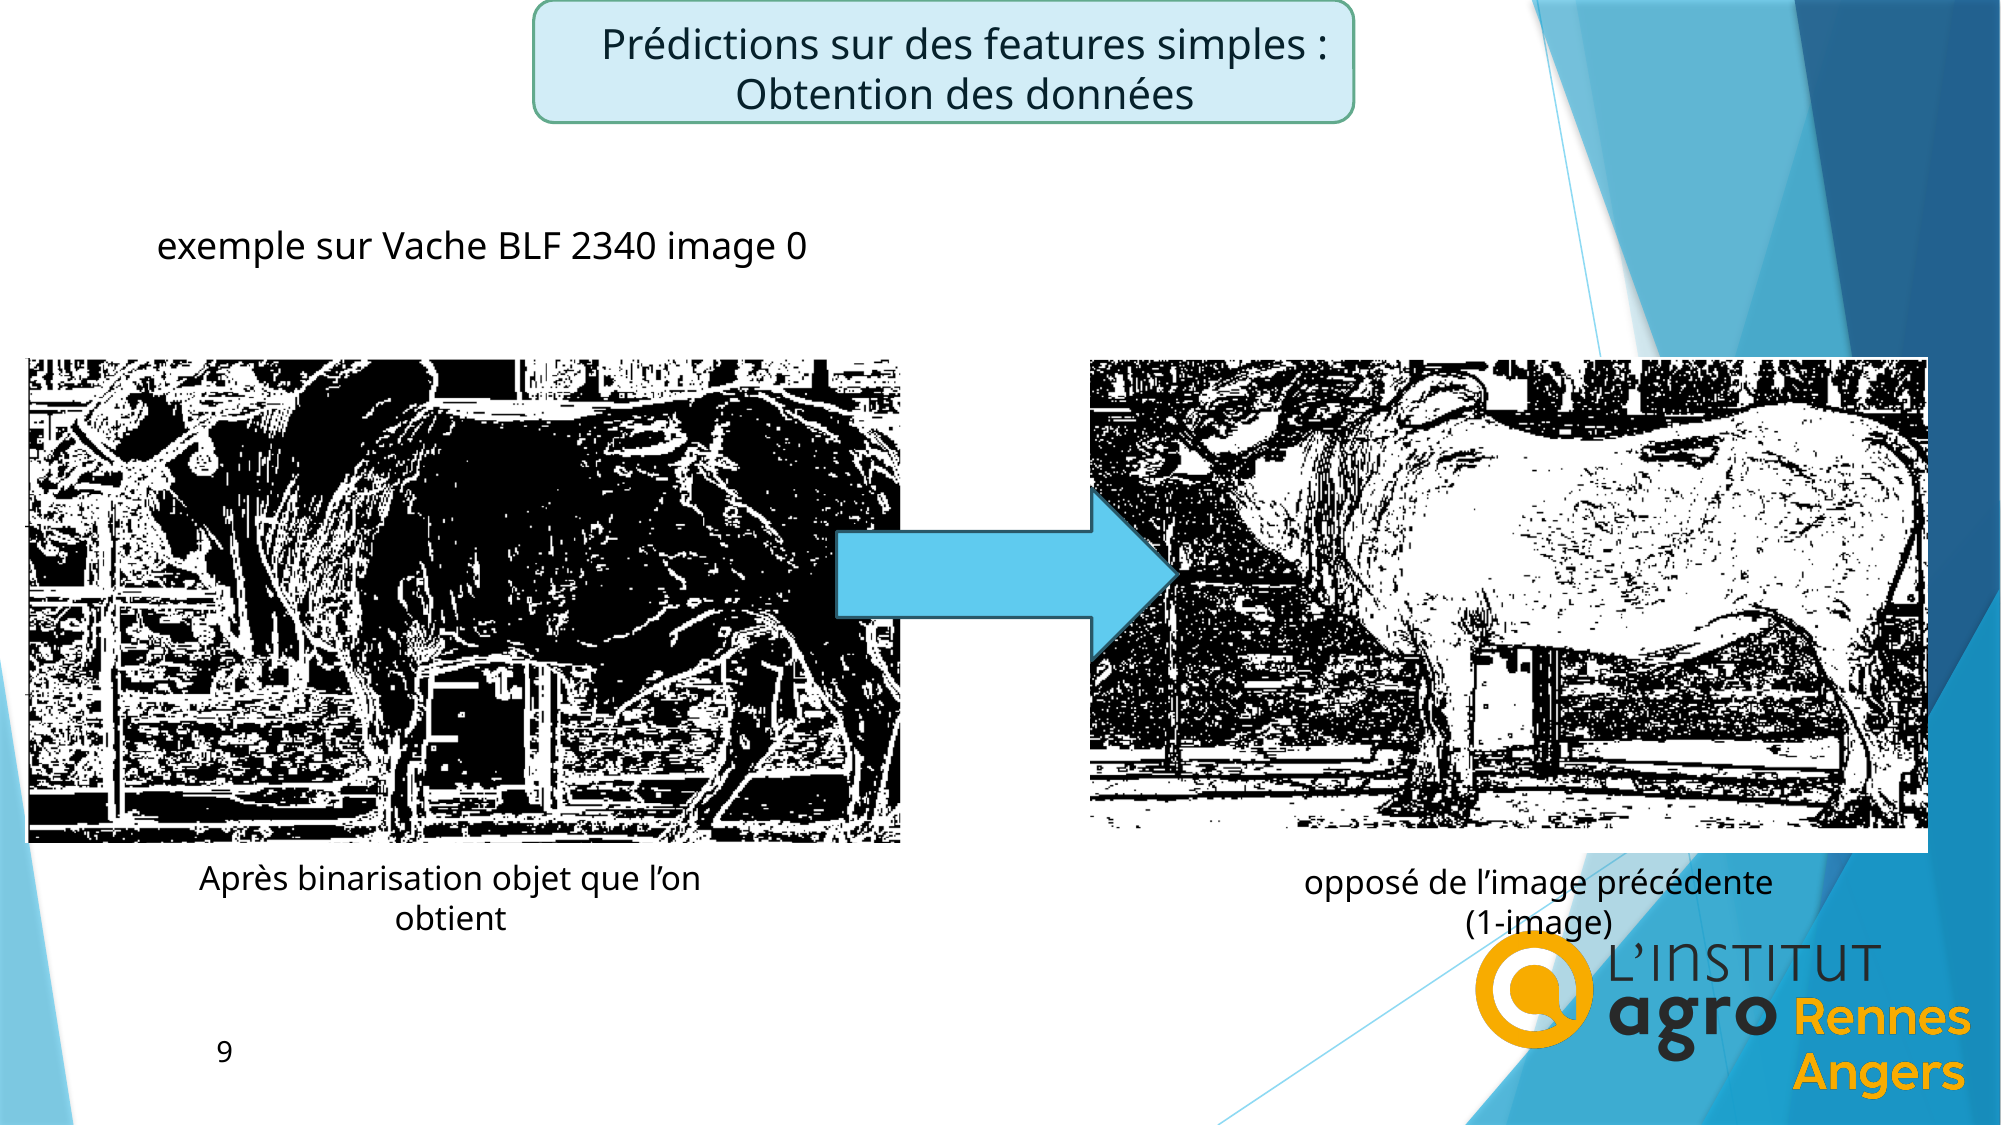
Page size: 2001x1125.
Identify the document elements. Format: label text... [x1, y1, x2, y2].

picture [1089, 356, 1928, 854]
text_box [915, 529, 1084, 620]
text_box [532, 0, 1356, 125]
title Prédictions sur des features simples : Obtention des données [450, 9, 1480, 179]
text_box opposé de l’image précédente (1-image) [1269, 864, 1809, 949]
picture [1437, 892, 2001, 1125]
text_box 9 [136, 1023, 249, 1083]
text_box exemple sur Vache BLF 2340 image 0 [141, 214, 1147, 320]
text_box Après binarisation objet que l’on obtient [181, 852, 721, 945]
picture [24, 358, 911, 843]
